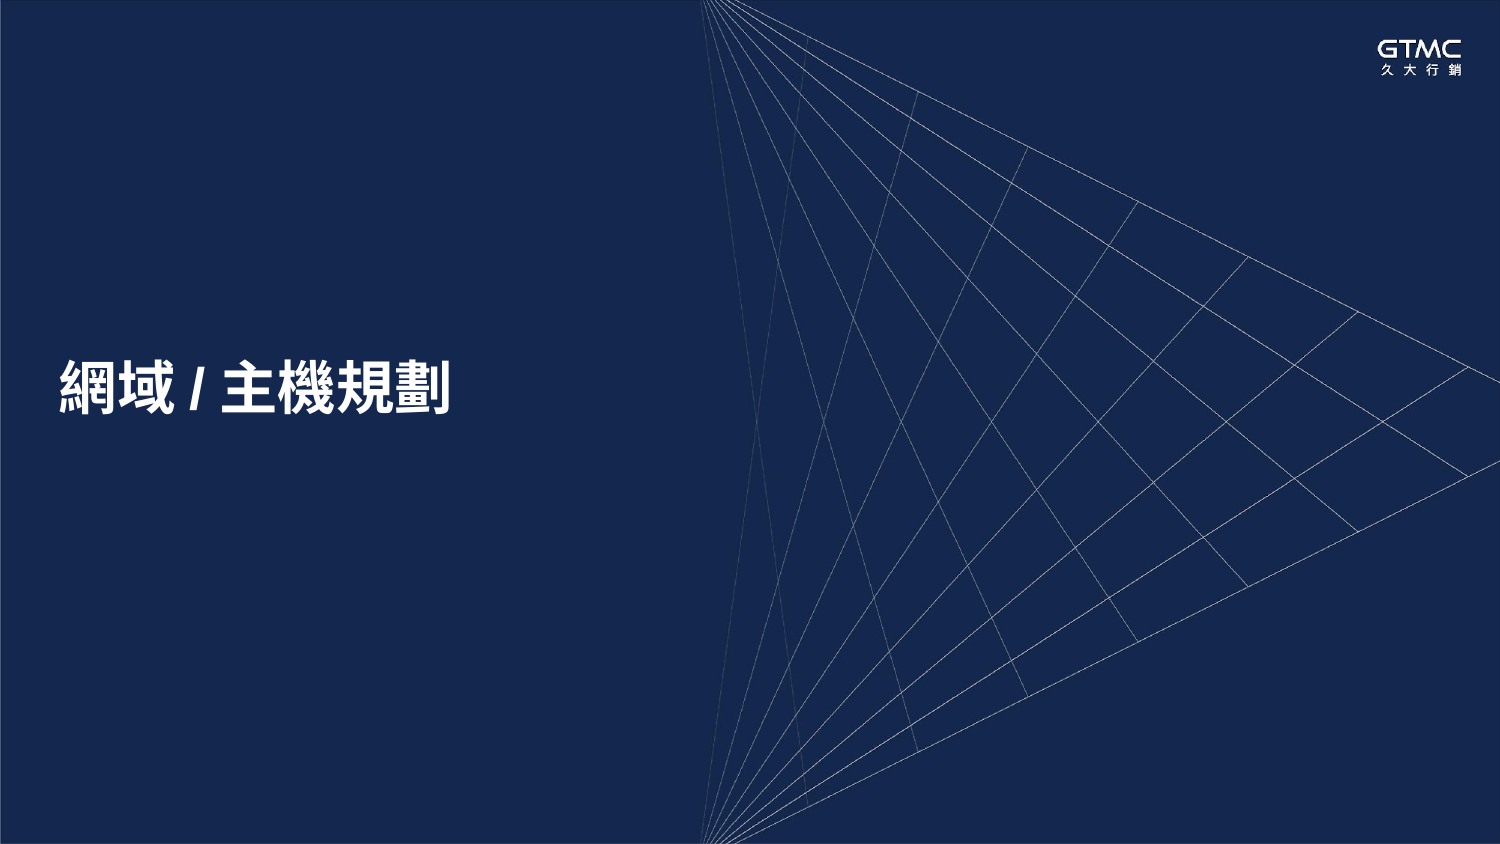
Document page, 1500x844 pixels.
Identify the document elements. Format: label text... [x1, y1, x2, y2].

picture [0, 0, 1500, 844]
text_box 網域/主機規劃 [43, 351, 1313, 430]
